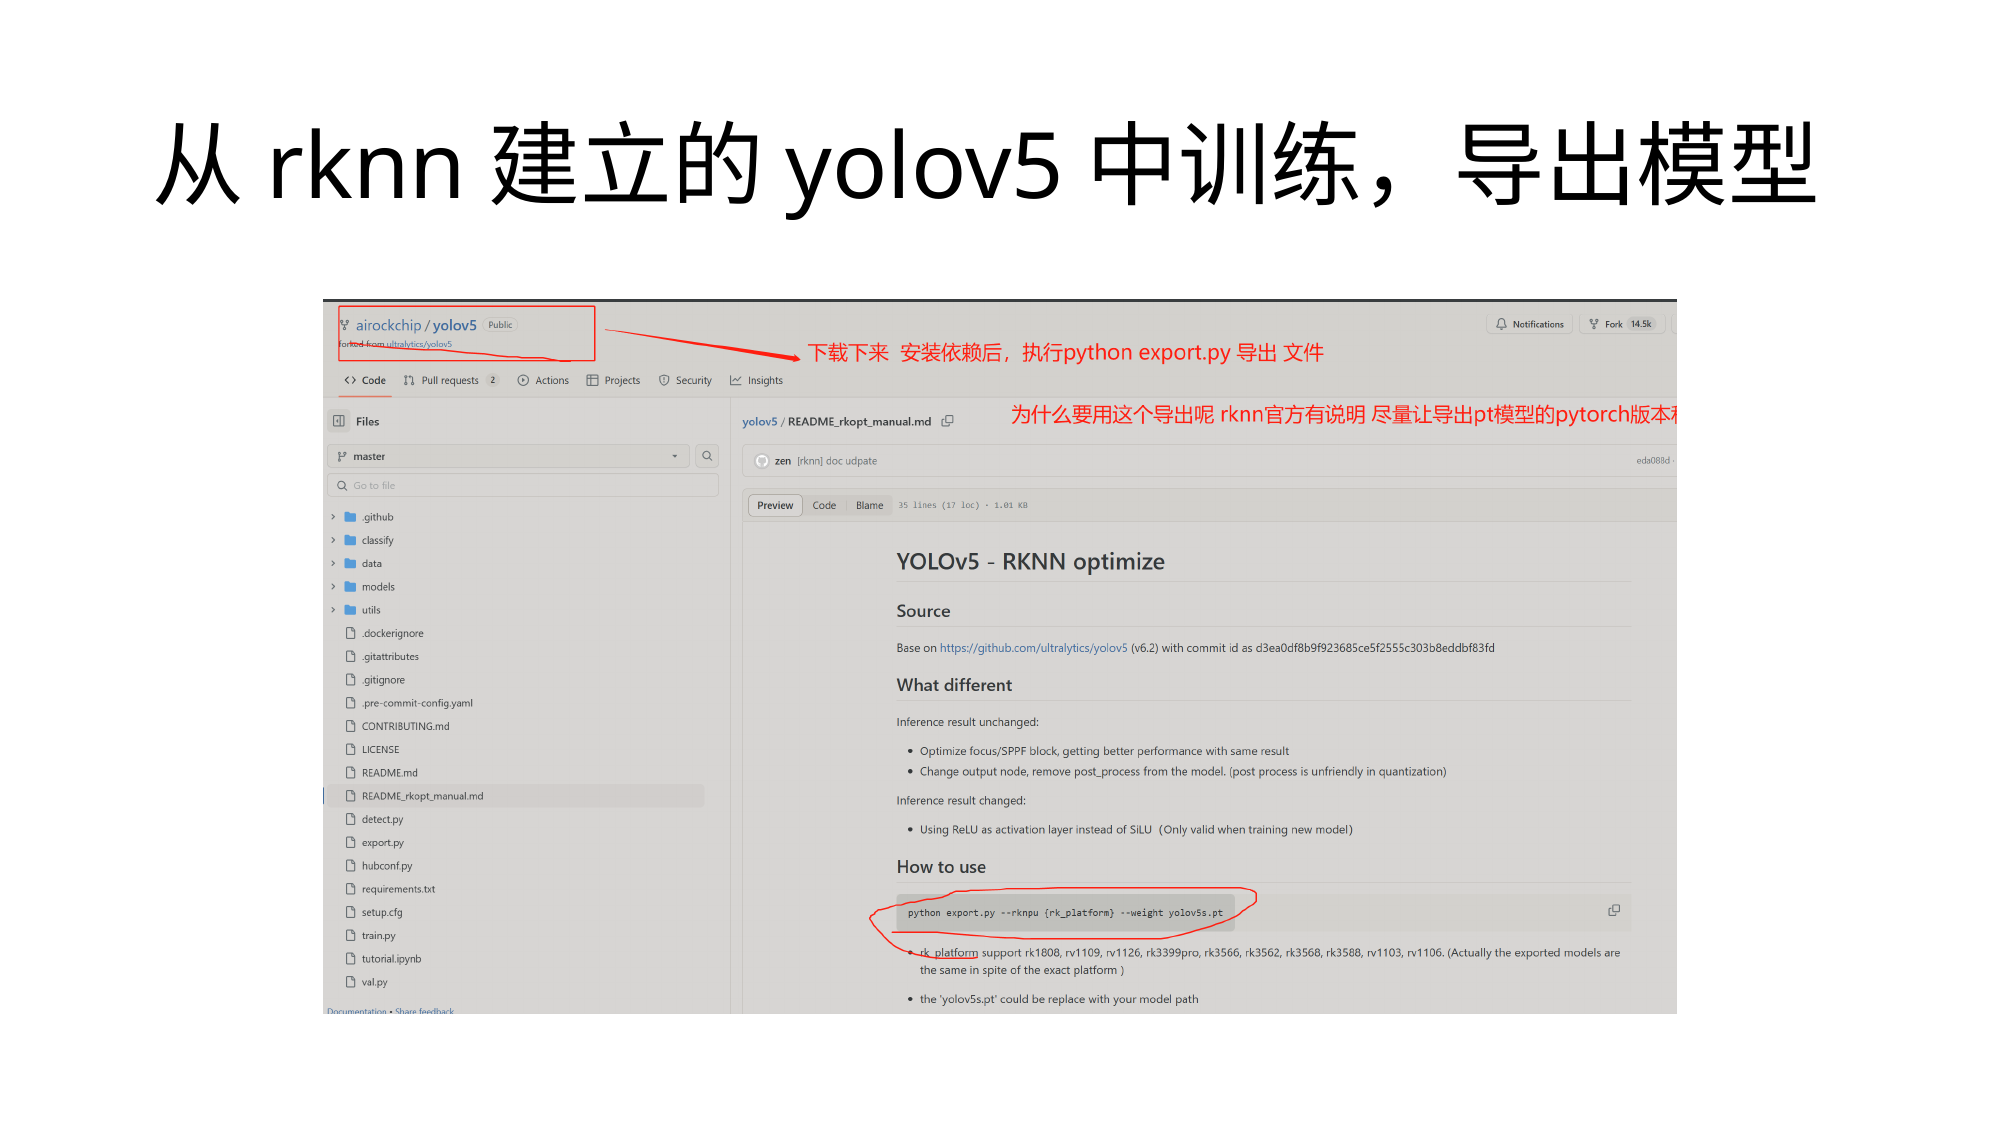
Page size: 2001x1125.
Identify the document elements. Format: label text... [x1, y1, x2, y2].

title 从rknn建立的yolov5中训练，导出模型 [137, 59, 1863, 278]
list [323, 299, 1677, 1014]
